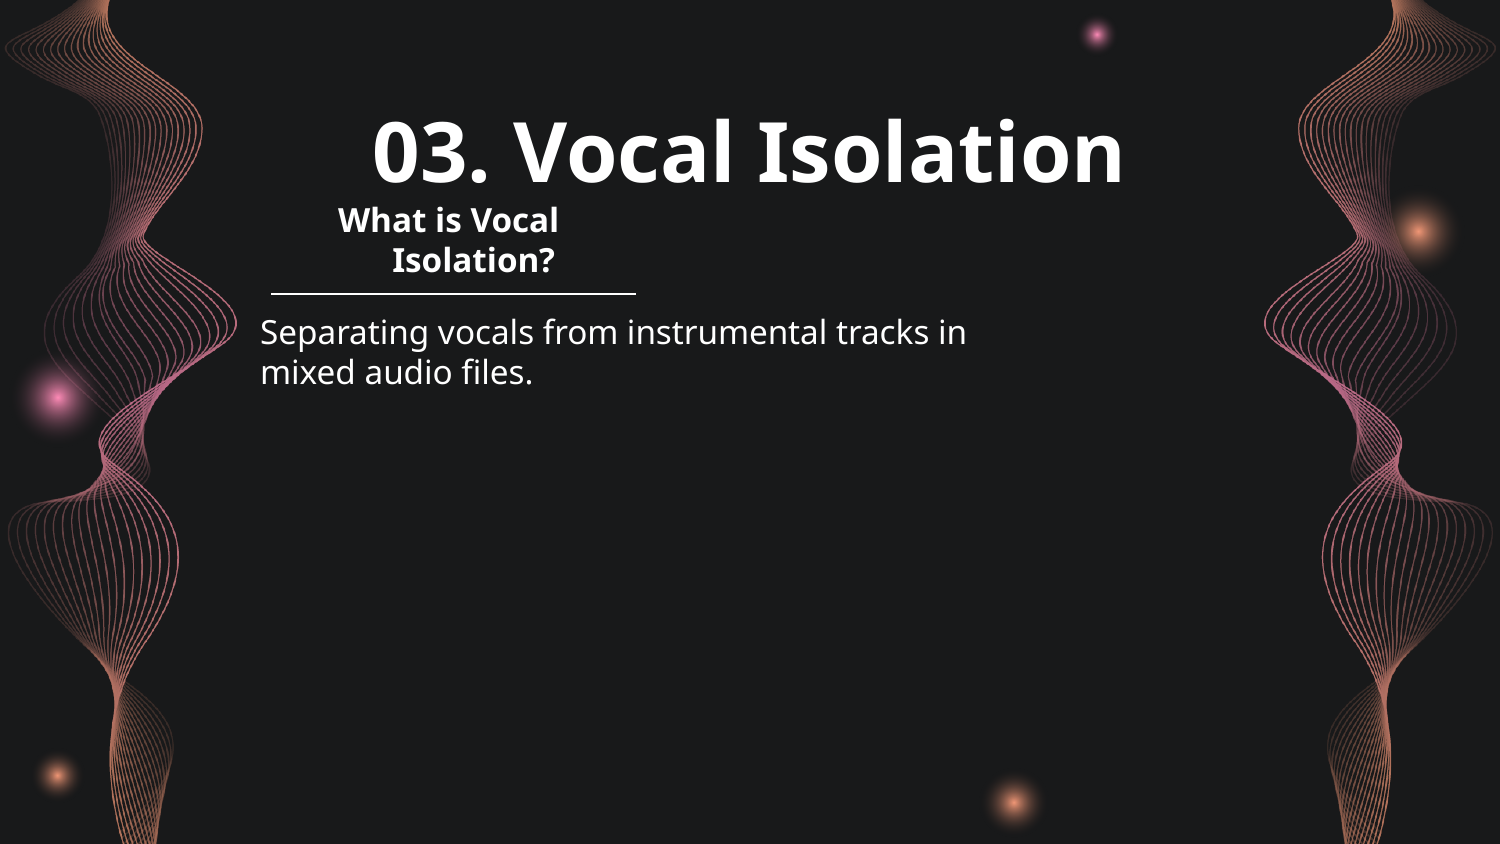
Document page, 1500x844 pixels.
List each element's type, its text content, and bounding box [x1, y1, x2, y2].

picture [0, 0, 266, 844]
text_box What is Vocal Isolation? [222, 232, 650, 294]
text_box Separating vocals from instrumental tracks in mixed audio files. [245, 296, 1003, 399]
title 03. Vocal Isolation [349, 83, 1151, 216]
picture [1075, 12, 1118, 57]
picture [1234, 0, 1500, 844]
picture [979, 767, 1049, 839]
